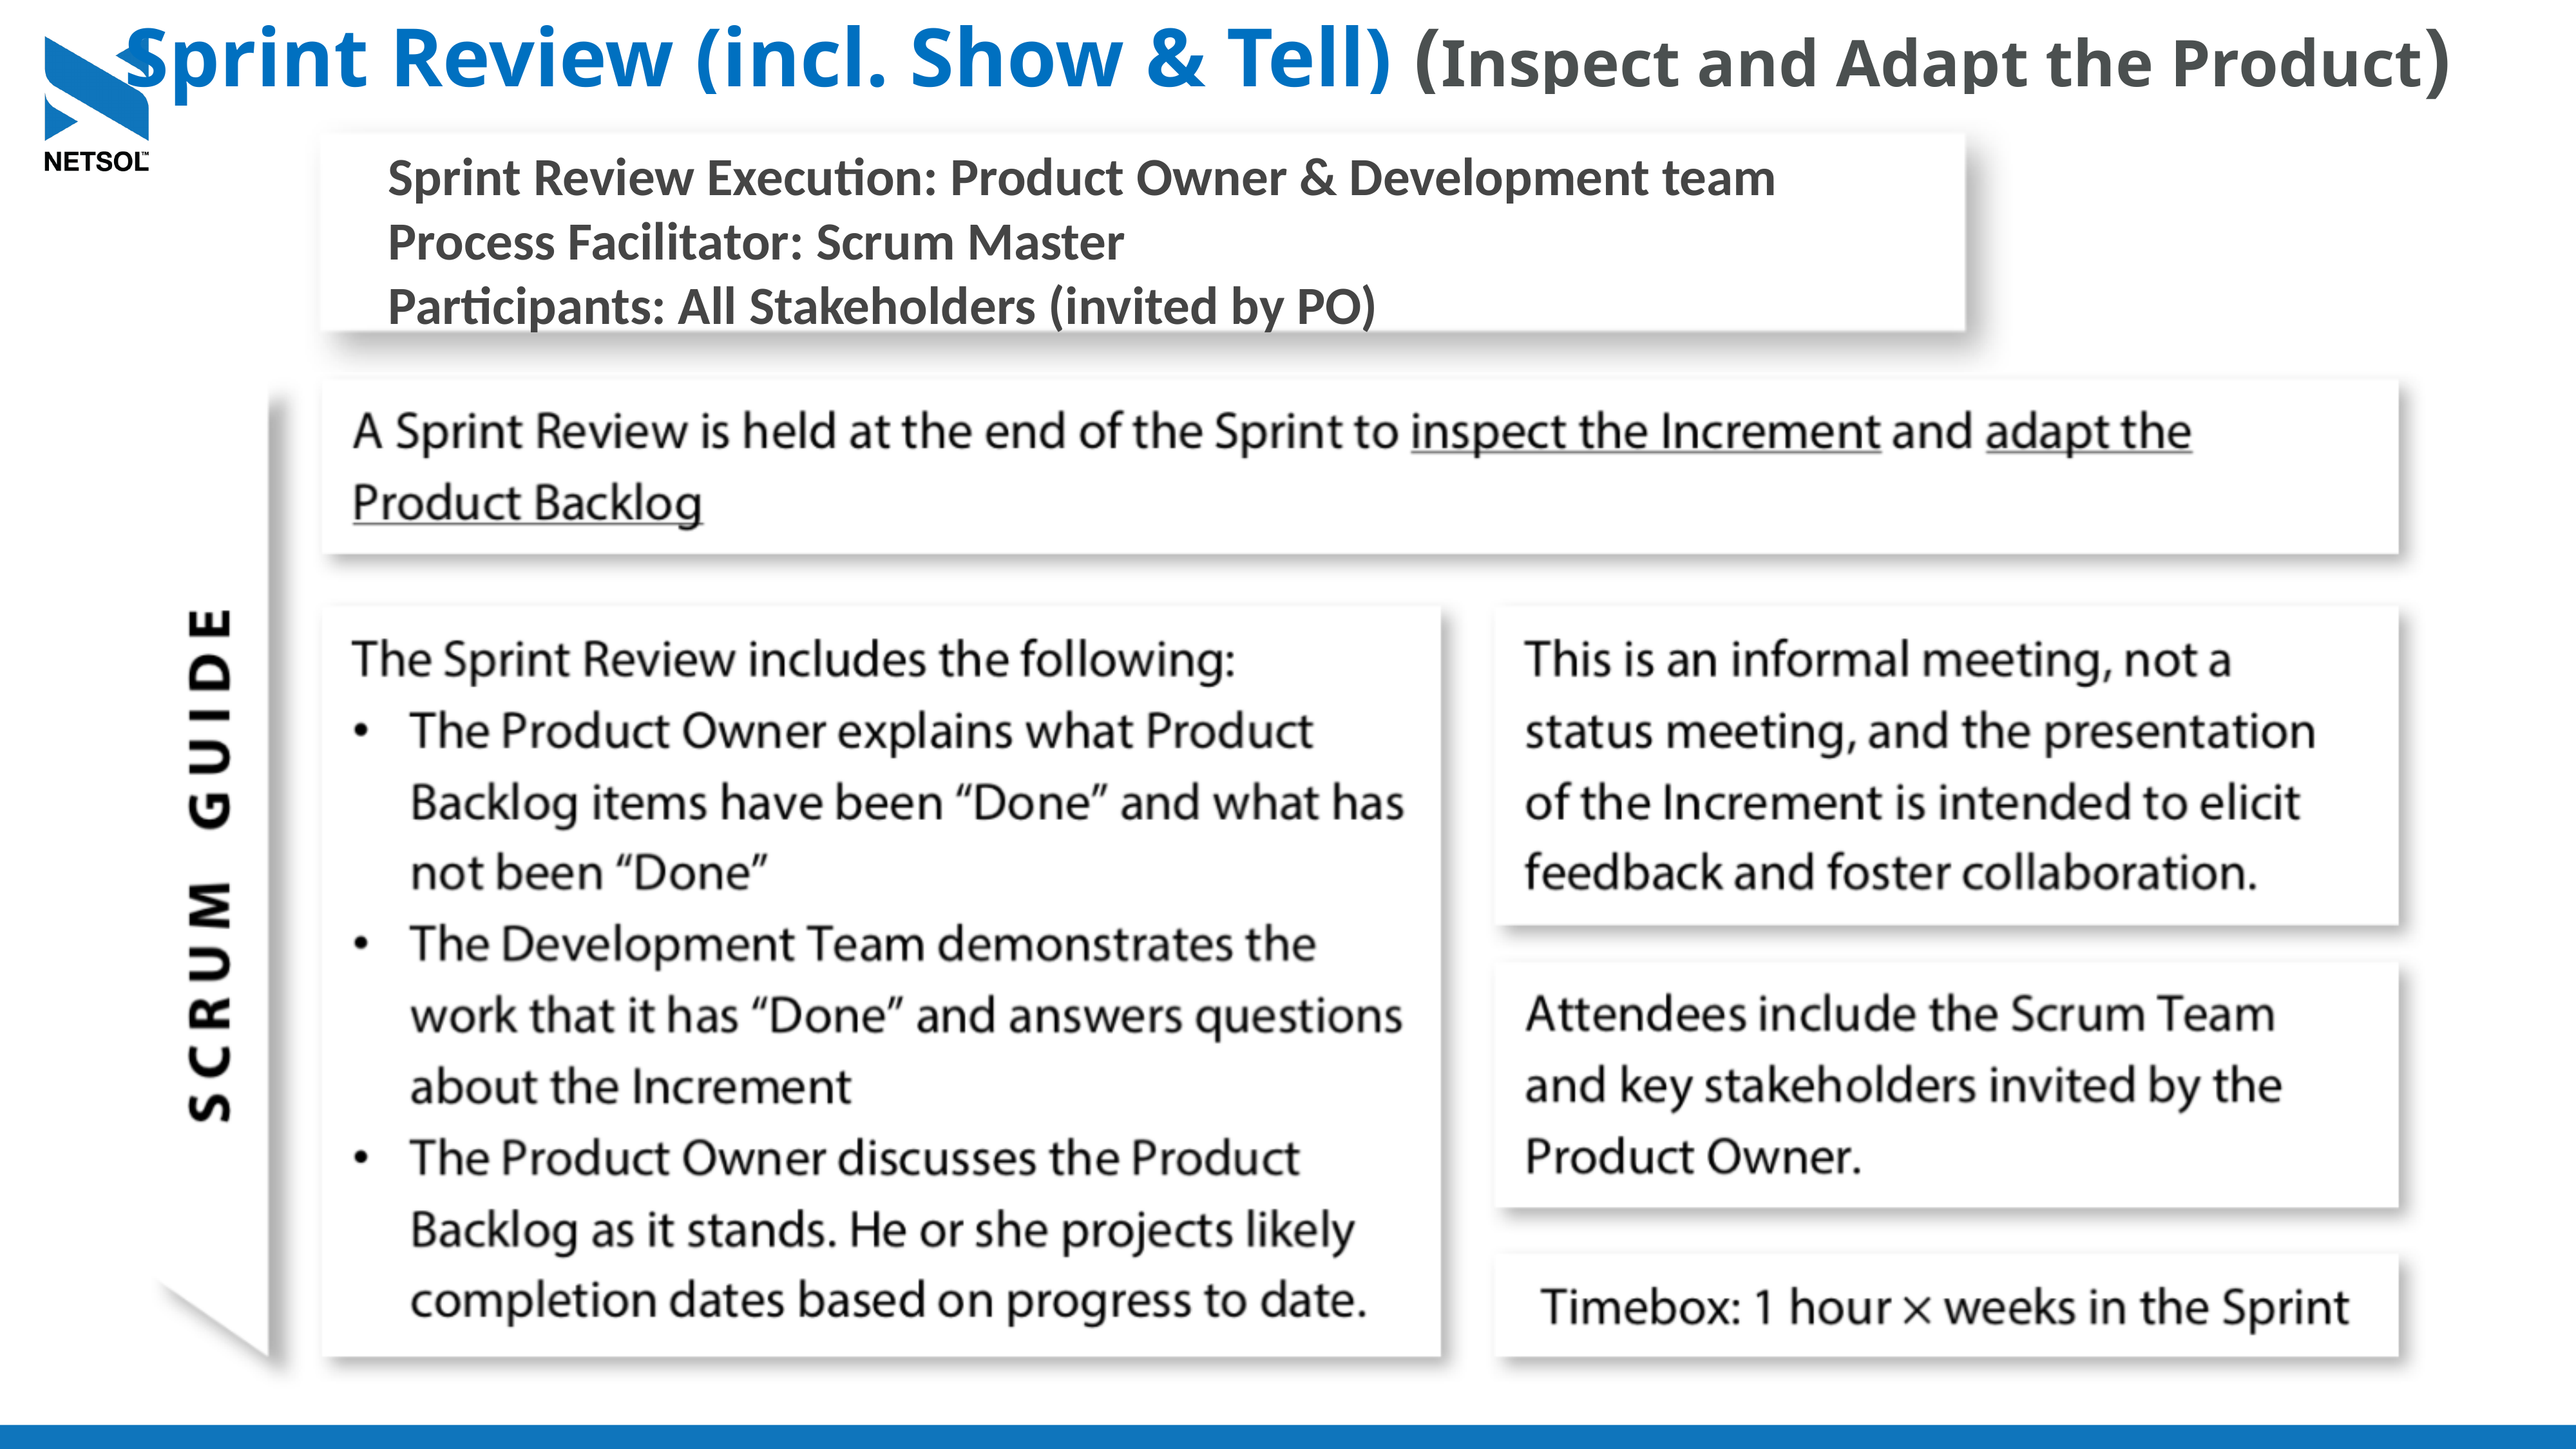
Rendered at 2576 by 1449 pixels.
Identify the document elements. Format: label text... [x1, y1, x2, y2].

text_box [281, 94, 2017, 373]
text_box Sprint Review (incl. Show & Tell) (Inspect and Adapt the Product) [0, 0, 2576, 121]
picture [132, 346, 2444, 1397]
picture [40, 121, 153, 176]
